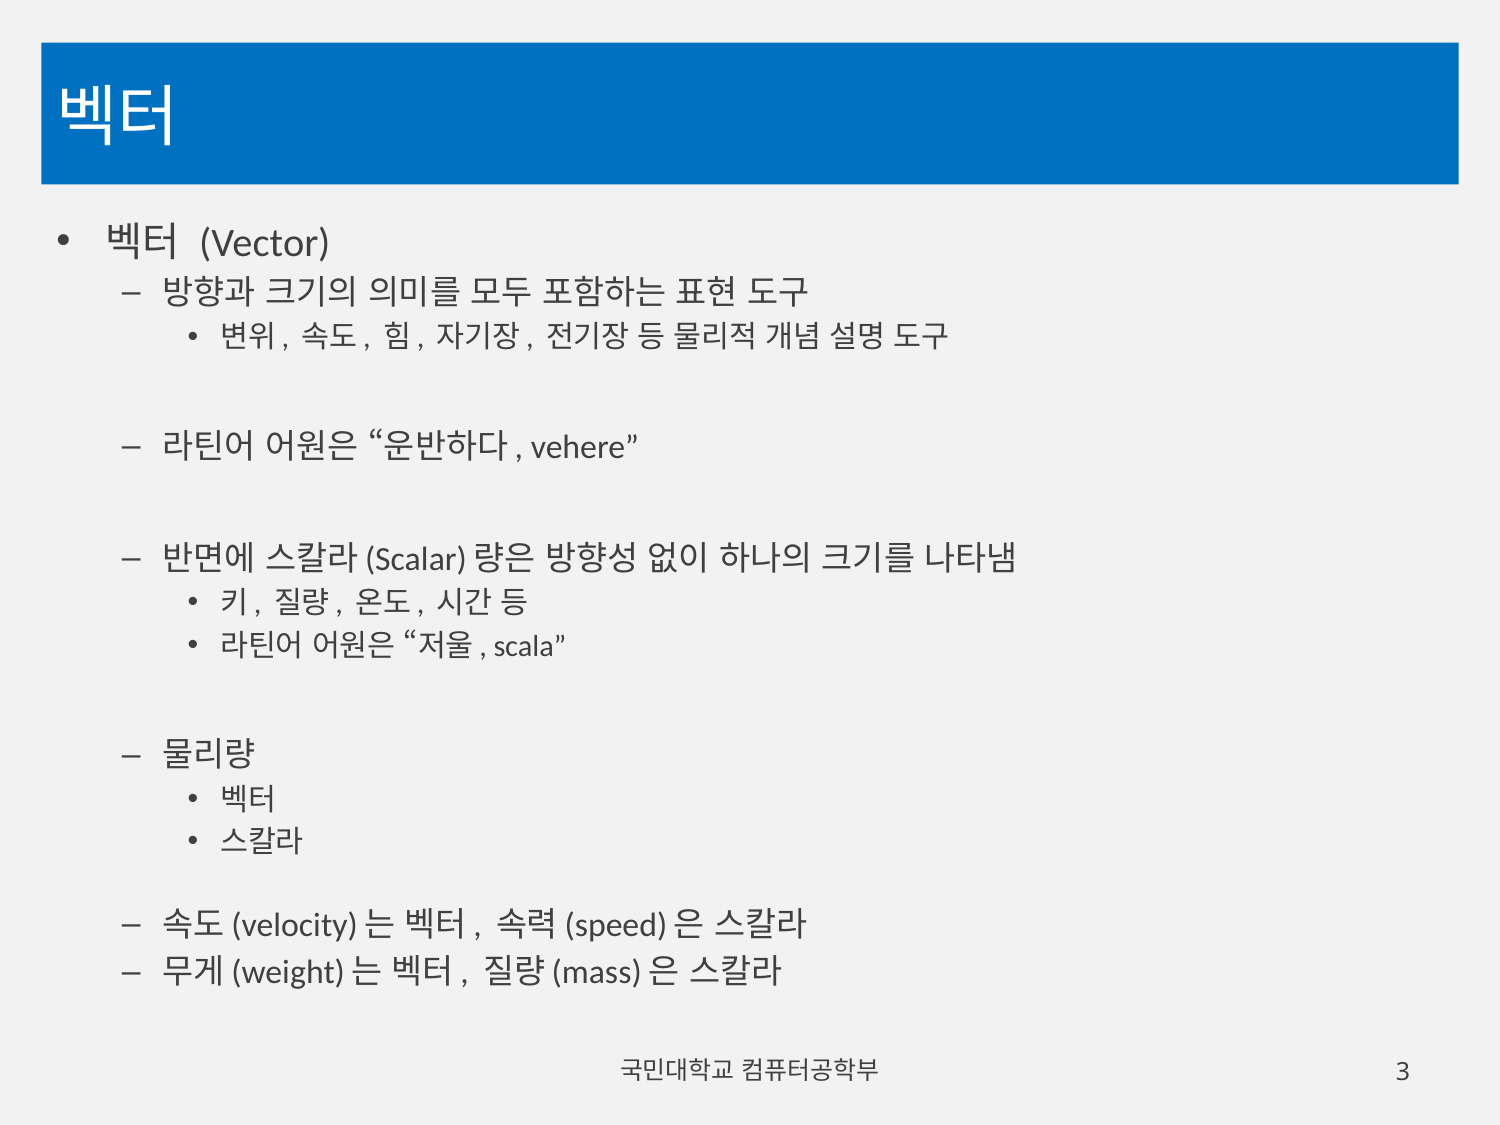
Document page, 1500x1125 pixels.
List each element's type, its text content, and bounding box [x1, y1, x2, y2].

title 벡터 [41, 42, 1459, 185]
slide_number 3 [1074, 1042, 1425, 1103]
list 벡터 (Vector) 방향과 크기의 의미를 모두 포함하는 표현 도구 변위, 속도, 힘, 자기장, 전기장 등 물리적 개념 설명 도구 라틴어 어원은 “운반하다, vehere” 반면에 스칼라(Scalar)량은 방향성 없이 하나의 크기를 나타냄 키, 질량, 온도, 시간 등 라틴어 어원은 “저울, scala” 물리량 벡터 스칼라 속도(velocity)는 벡터, 속력(speed)은 스칼라 무게(weight)는 벡터, 질량(mass)은 스칼라 [41, 208, 1459, 1000]
footer 국민대학교 컴퓨터공학부 [466, 1042, 1034, 1103]
